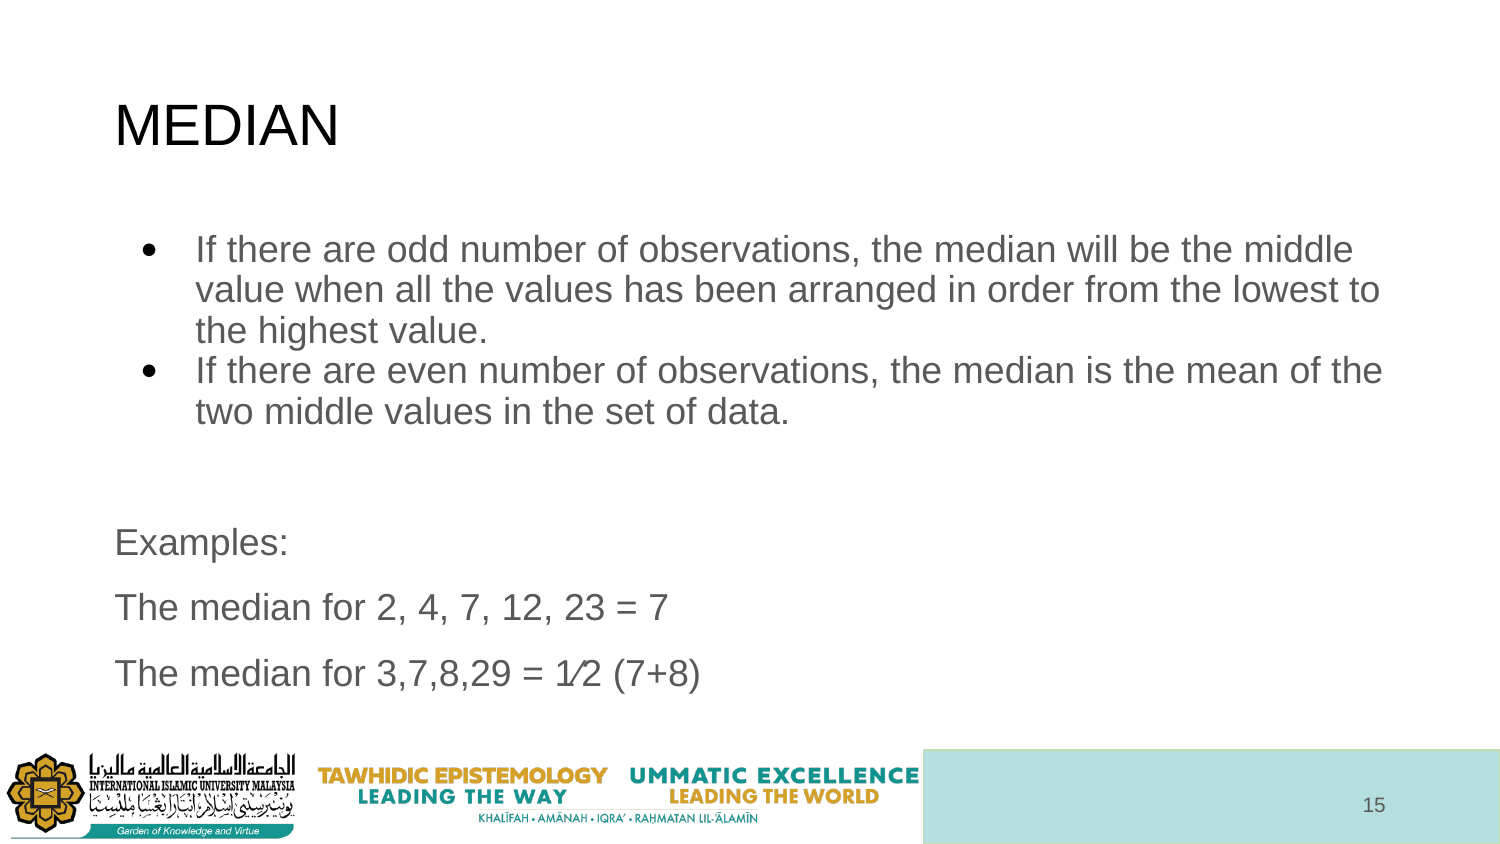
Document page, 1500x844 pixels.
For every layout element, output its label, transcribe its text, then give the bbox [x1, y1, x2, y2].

title MEDIAN [103, 44, 1397, 208]
slide_number ‹#› [1059, 782, 1397, 827]
picture [0, 734, 924, 844]
list If there are odd number of observations, the median will be the middle value when all the values has been arranged in order from the lowest to the highest value. If there are even number of observations, the median is the mean of the two middle values in the set of data. Examples: The median for 2, 4, 7, 12, 23 = 7 The median for 3,7,8,29 = 1⁄2 (7+8) [103, 224, 1397, 714]
